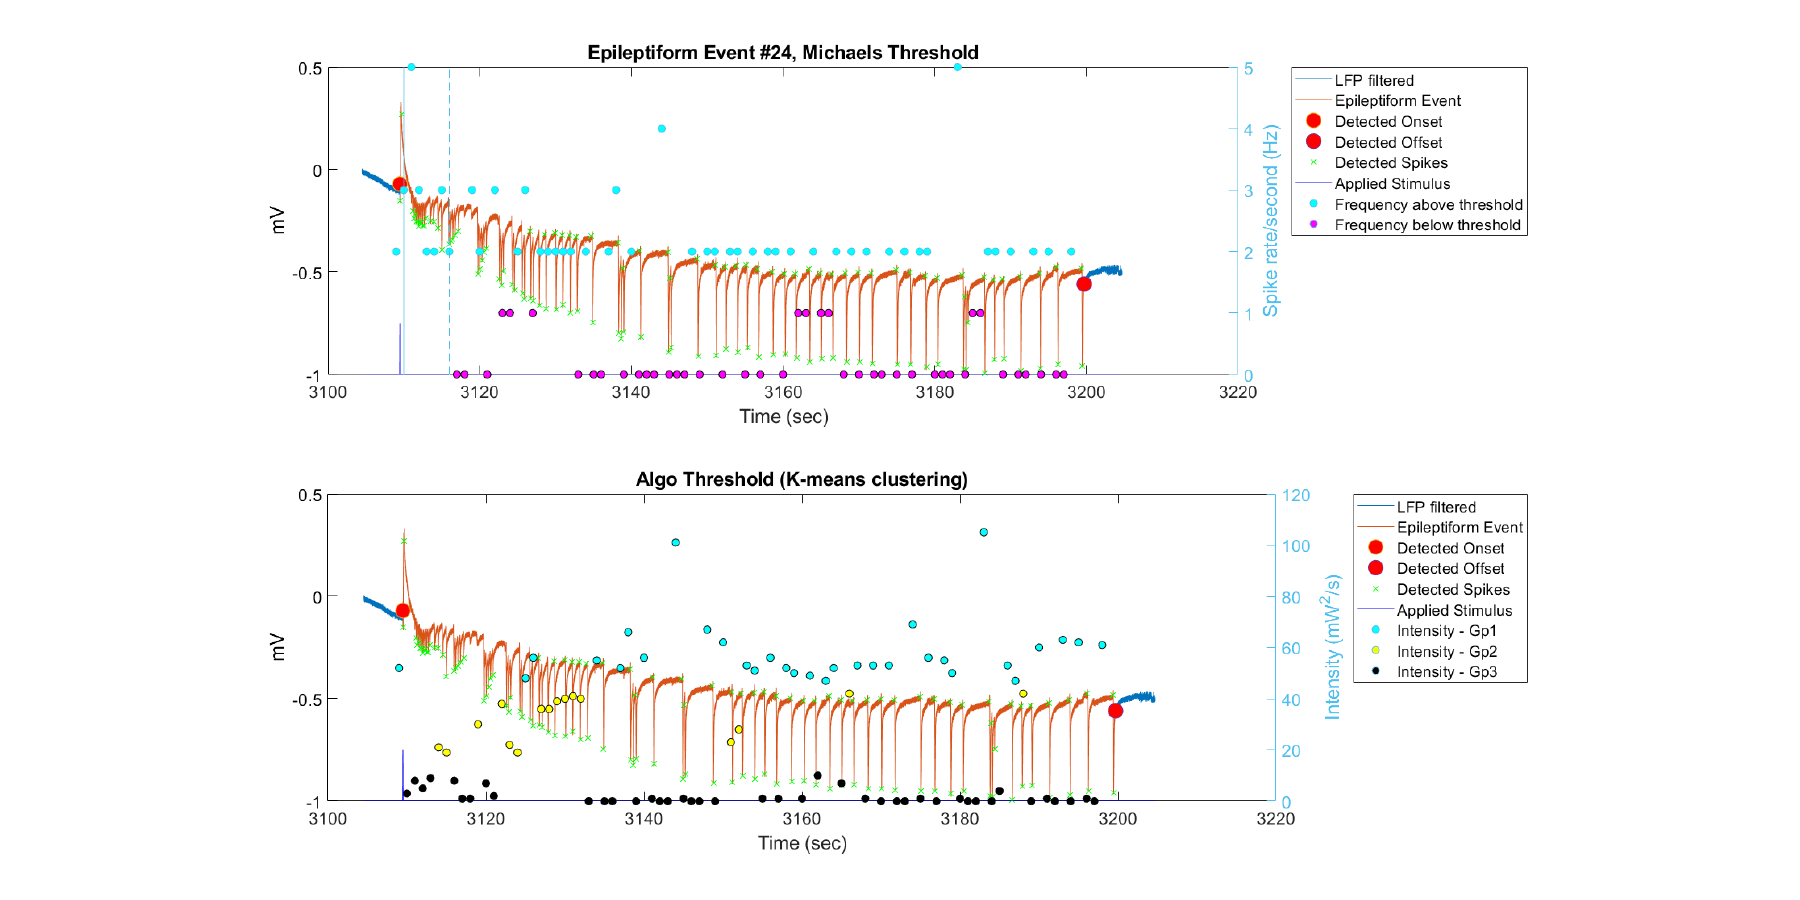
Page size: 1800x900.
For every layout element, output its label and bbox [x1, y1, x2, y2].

picture [126, 0, 1674, 900]
